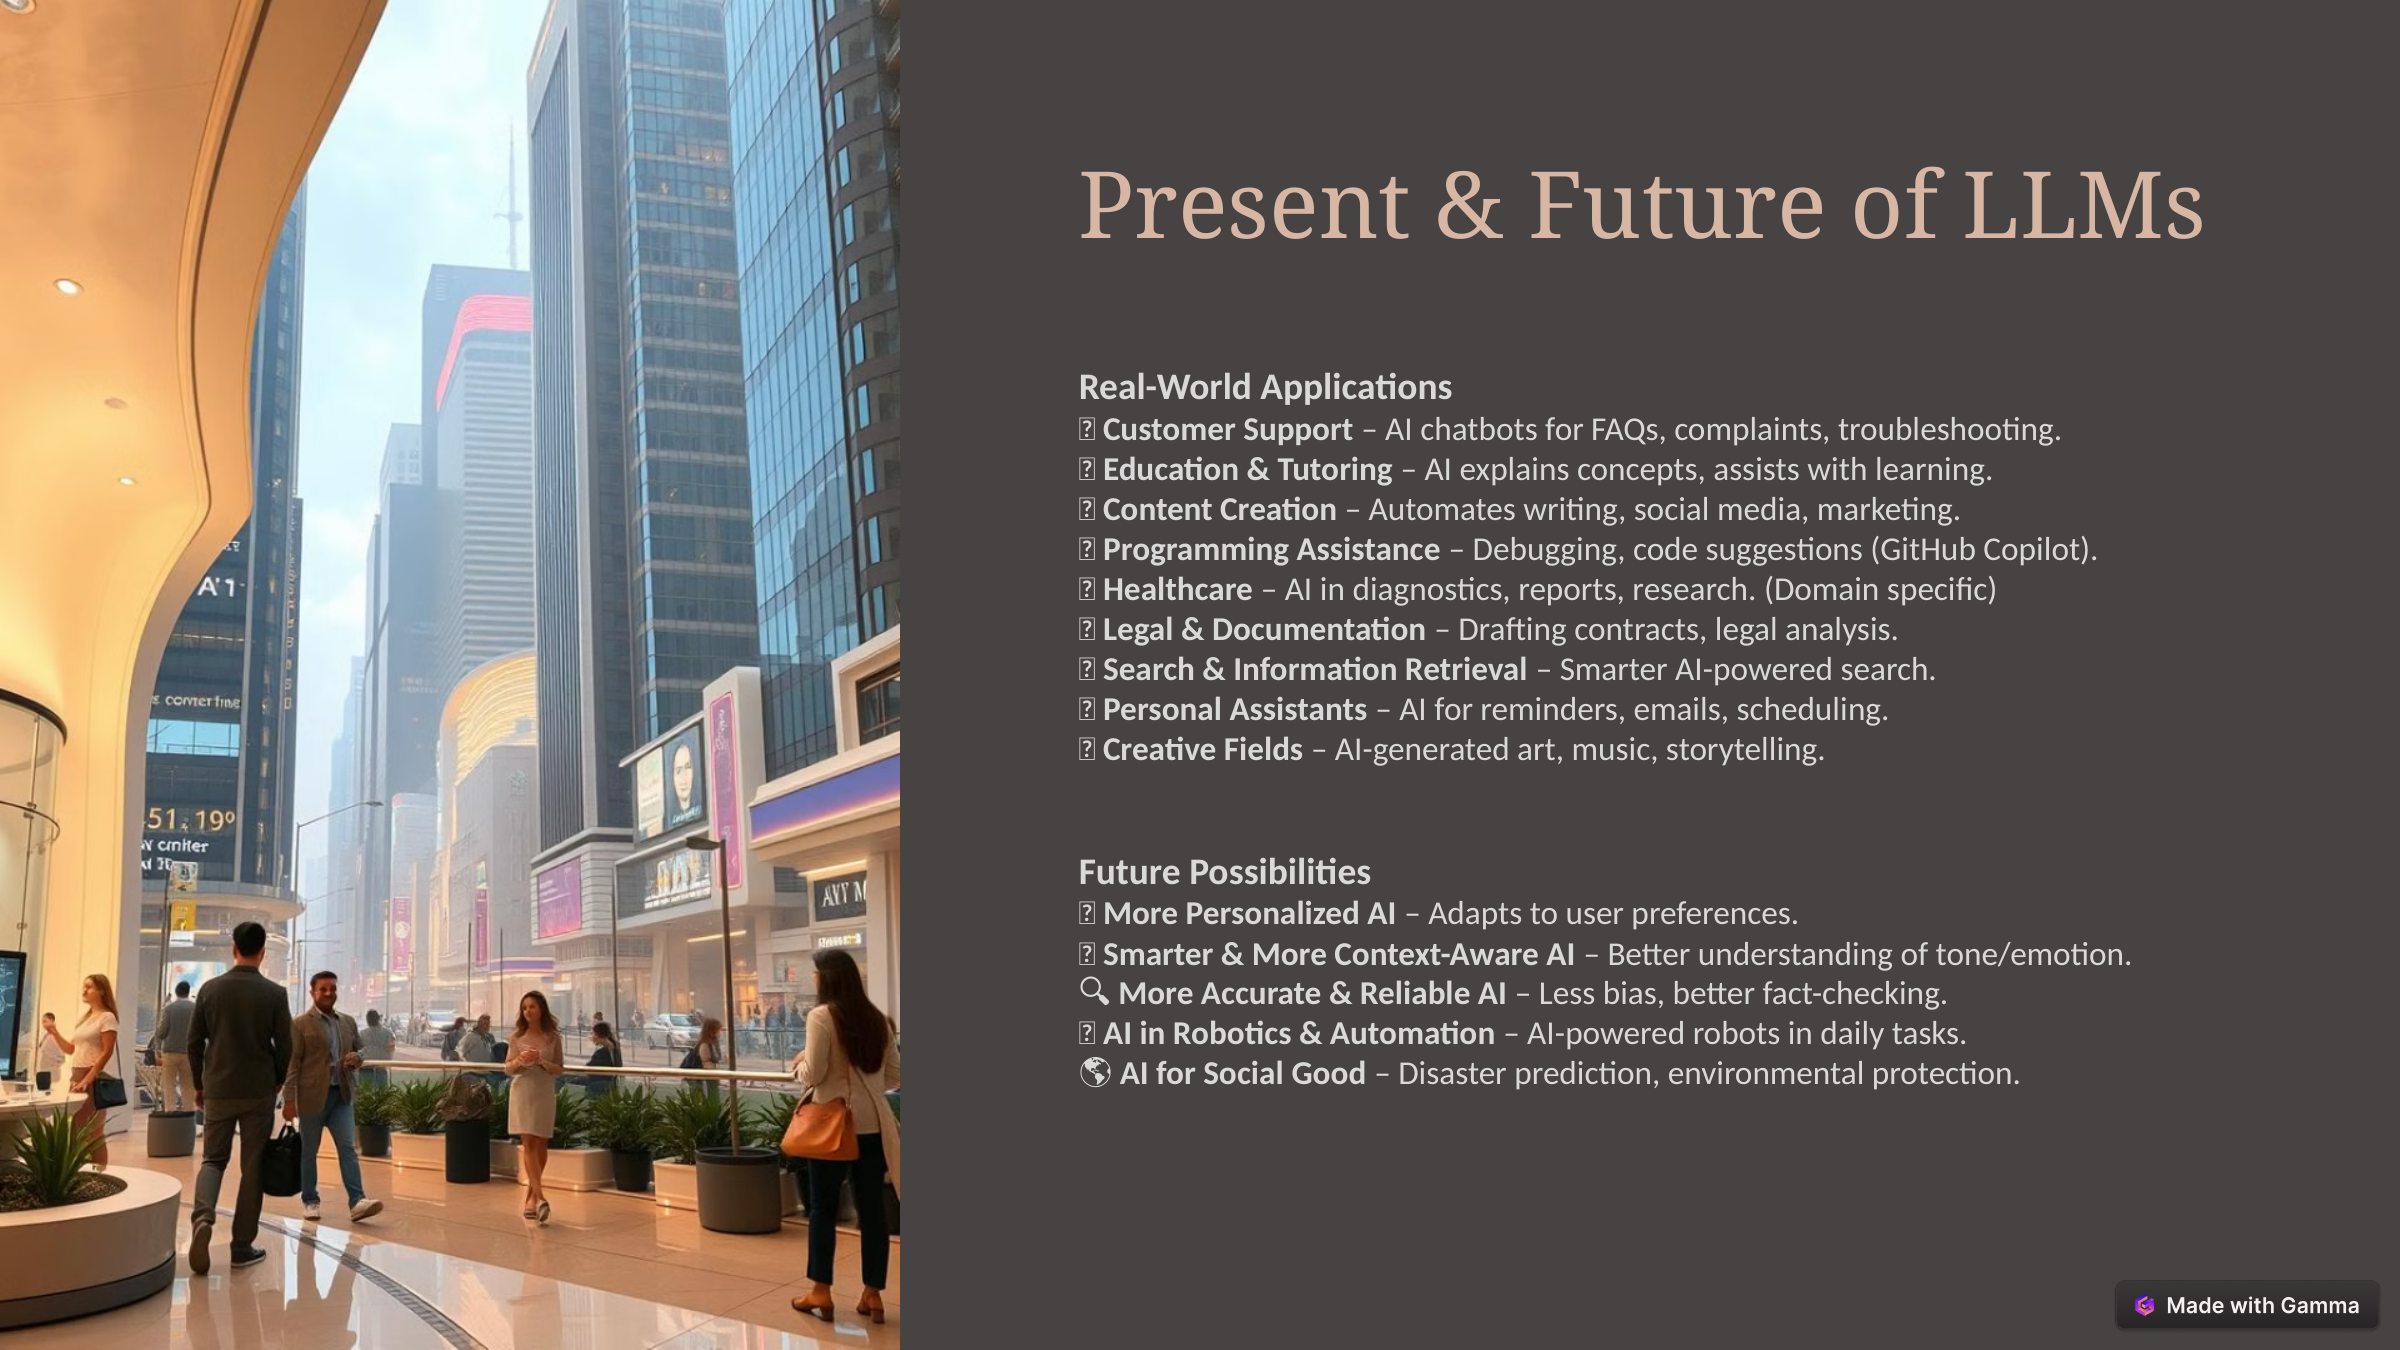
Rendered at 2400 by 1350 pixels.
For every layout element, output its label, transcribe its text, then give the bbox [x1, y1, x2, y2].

picture [2106, 1271, 2389, 1339]
text_box Present & Future of LLMs [1078, 141, 2009, 259]
picture [0, 0, 900, 1350]
text_box Real-World Applications ✅ Customer Support – AI chatbots for FAQs, complaints, troubleshooting. ✅ Education & Tutoring – AI explains concepts, assists with learning. ✅ Content Creation – Automates writing, social media, marketing. ✅ Programming Assistance – Debugging, code suggestions (GitHub Copilot). ✅ Healthcare – AI in diagnostics, reports, research. (Domain specific) ✅ Legal & Documentation – Drafting contracts, legal analysis. ✅ Search & Information Retrieval – Smarter AI-powered search. ✅ Personal Assistants – AI for reminders, emails, scheduling. ✅ Creative Fields – AI-generated art, music, storytelling. Future Possibilities 🚀 More Personalized AI – Adapts to user preferences. 🧠 Smarter & More Context-Aware AI – Better understanding of tone/emotion. 🔍 More Accurate & Reliable AI – Less bias, better fact-checking. 🤖 AI in Robotics & Automation – AI-powered robots in daily tasks. 🌎 AI for Social Good – Disaster prediction, environmental protection. [1078, 362, 2184, 1153]
